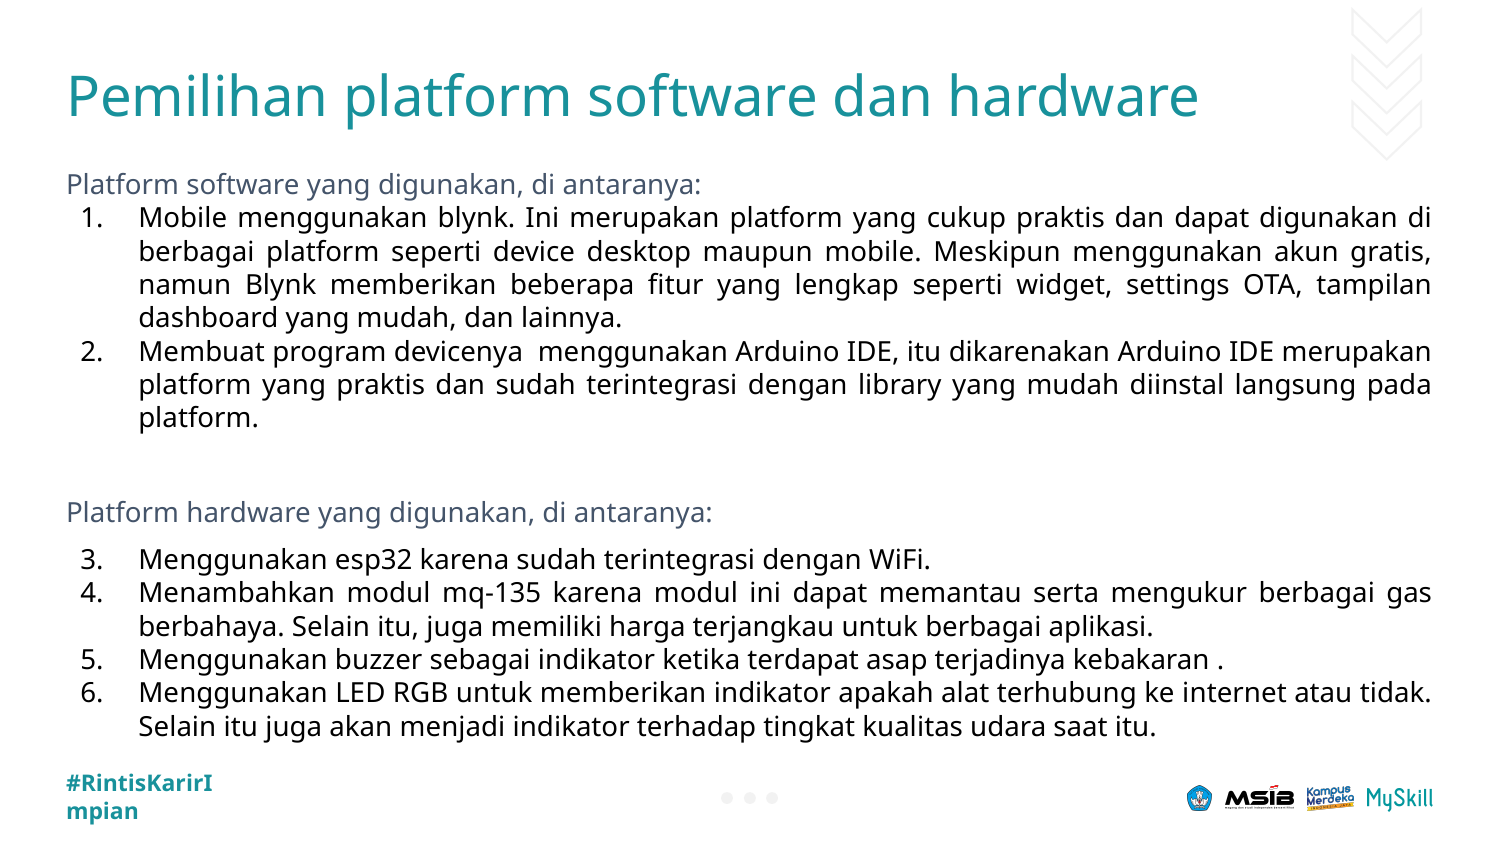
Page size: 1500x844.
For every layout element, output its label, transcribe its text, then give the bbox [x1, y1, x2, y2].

picture [1192, 792, 1207, 807]
picture [1207, 802, 1212, 811]
picture [1307, 786, 1354, 811]
picture [1187, 785, 1196, 792]
title Pemilihan platform software dan hardware [51, 47, 1449, 142]
subtitle Platform software yang digunakan, di antaranya: Mobile menggunakan blynk. Ini merupakan platform yang cukup praktis dan dapat digunakan di berbagai platform seperti device desktop maupun mobile. Meskipun menggunakan akun gratis, namun Blynk memberikan beberapa fitur yang lengkap seperti widget, settings OTA, tampilan dashboard yang mudah, dan lainnya. Membuat program devicenya menggunakan Arduino IDE, itu dikarenakan Arduino IDE merupakan platform yang praktis dan sudah terintegrasi dengan library yang mudah diinstal langsung pada platform. Platform hardware yang digunakan, di antaranya: Menggunakan esp32 karena sudah terintegrasi dengan WiFi. Menambahkan modul mq-135 karena modul ini dapat memantau serta mengukur berbagai gas berbahaya. Selain itu, juga memiliki harga terjangkau untuk berbagai aplikasi. Menggunakan buzzer sebagai indikator ketika terdapat asap terjadinya kebakaran . Menggunakan LED RGB untuk memberikan indikator apakah alat terhubung ke internet atau tidak. Selain itu juga akan menjadi indikator terhadap tingkat kualitas udara saat itu. [51, 159, 1449, 750]
picture [1225, 785, 1294, 809]
picture [1367, 788, 1433, 812]
picture [1203, 785, 1212, 792]
